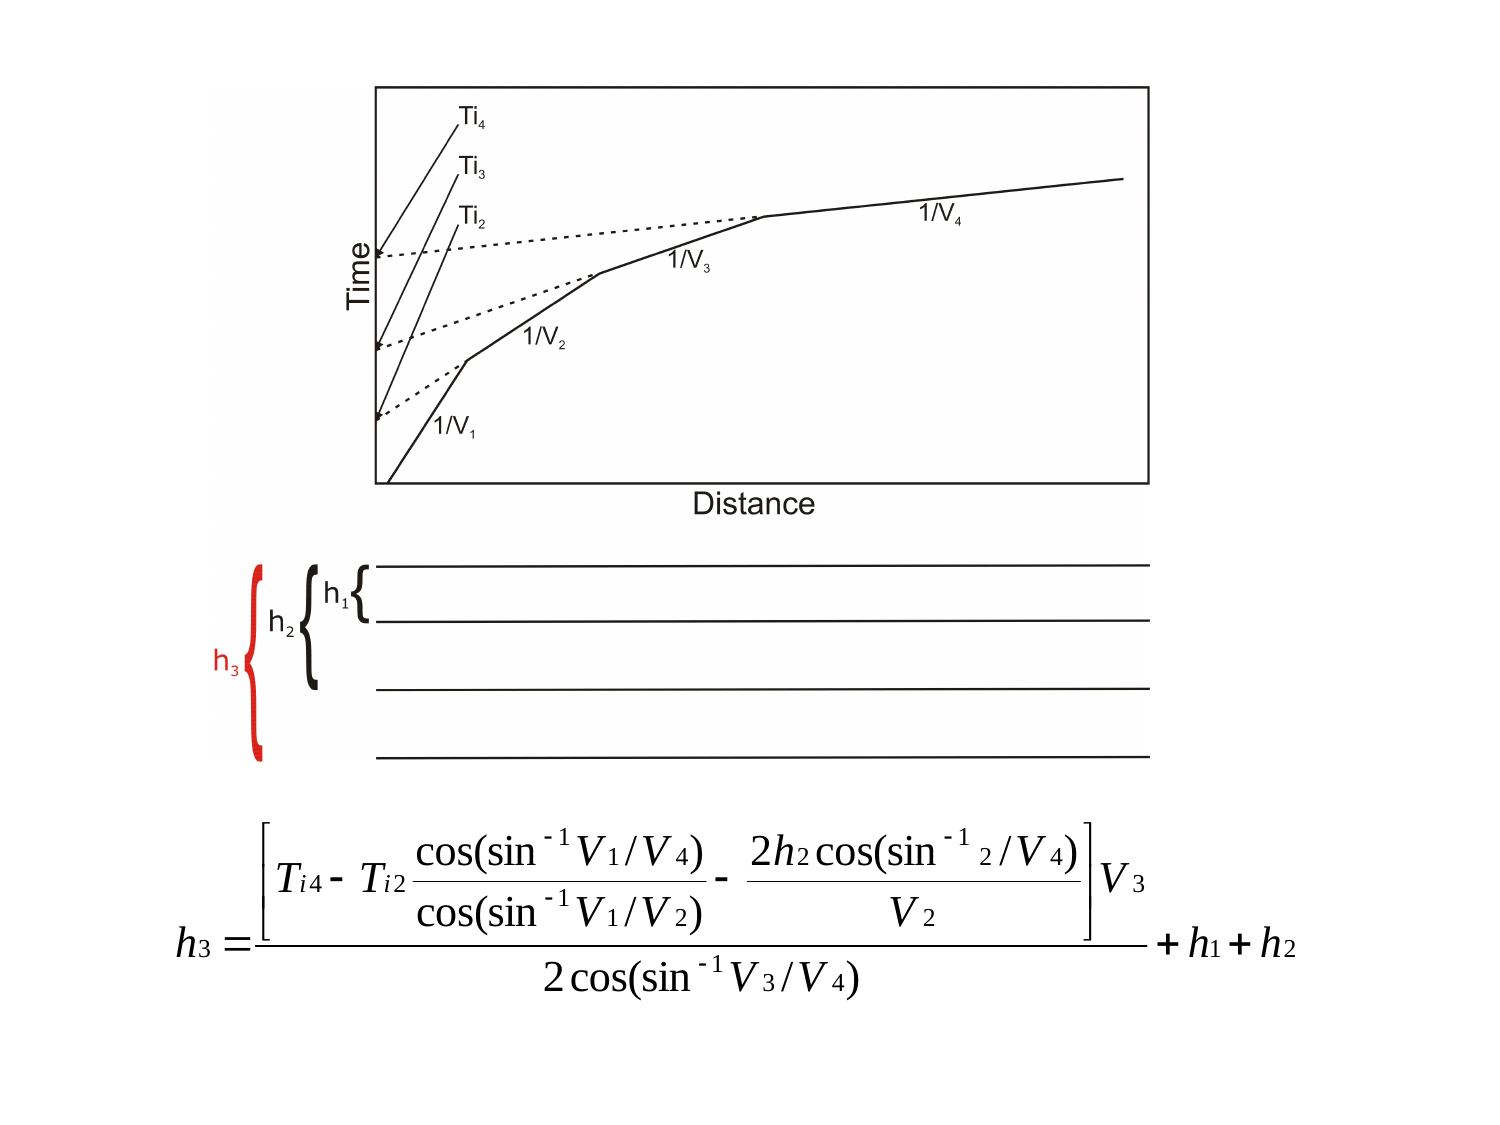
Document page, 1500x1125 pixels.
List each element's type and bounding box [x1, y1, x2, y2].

text_box [168, 813, 1304, 1009]
picture [212, 86, 1151, 762]
